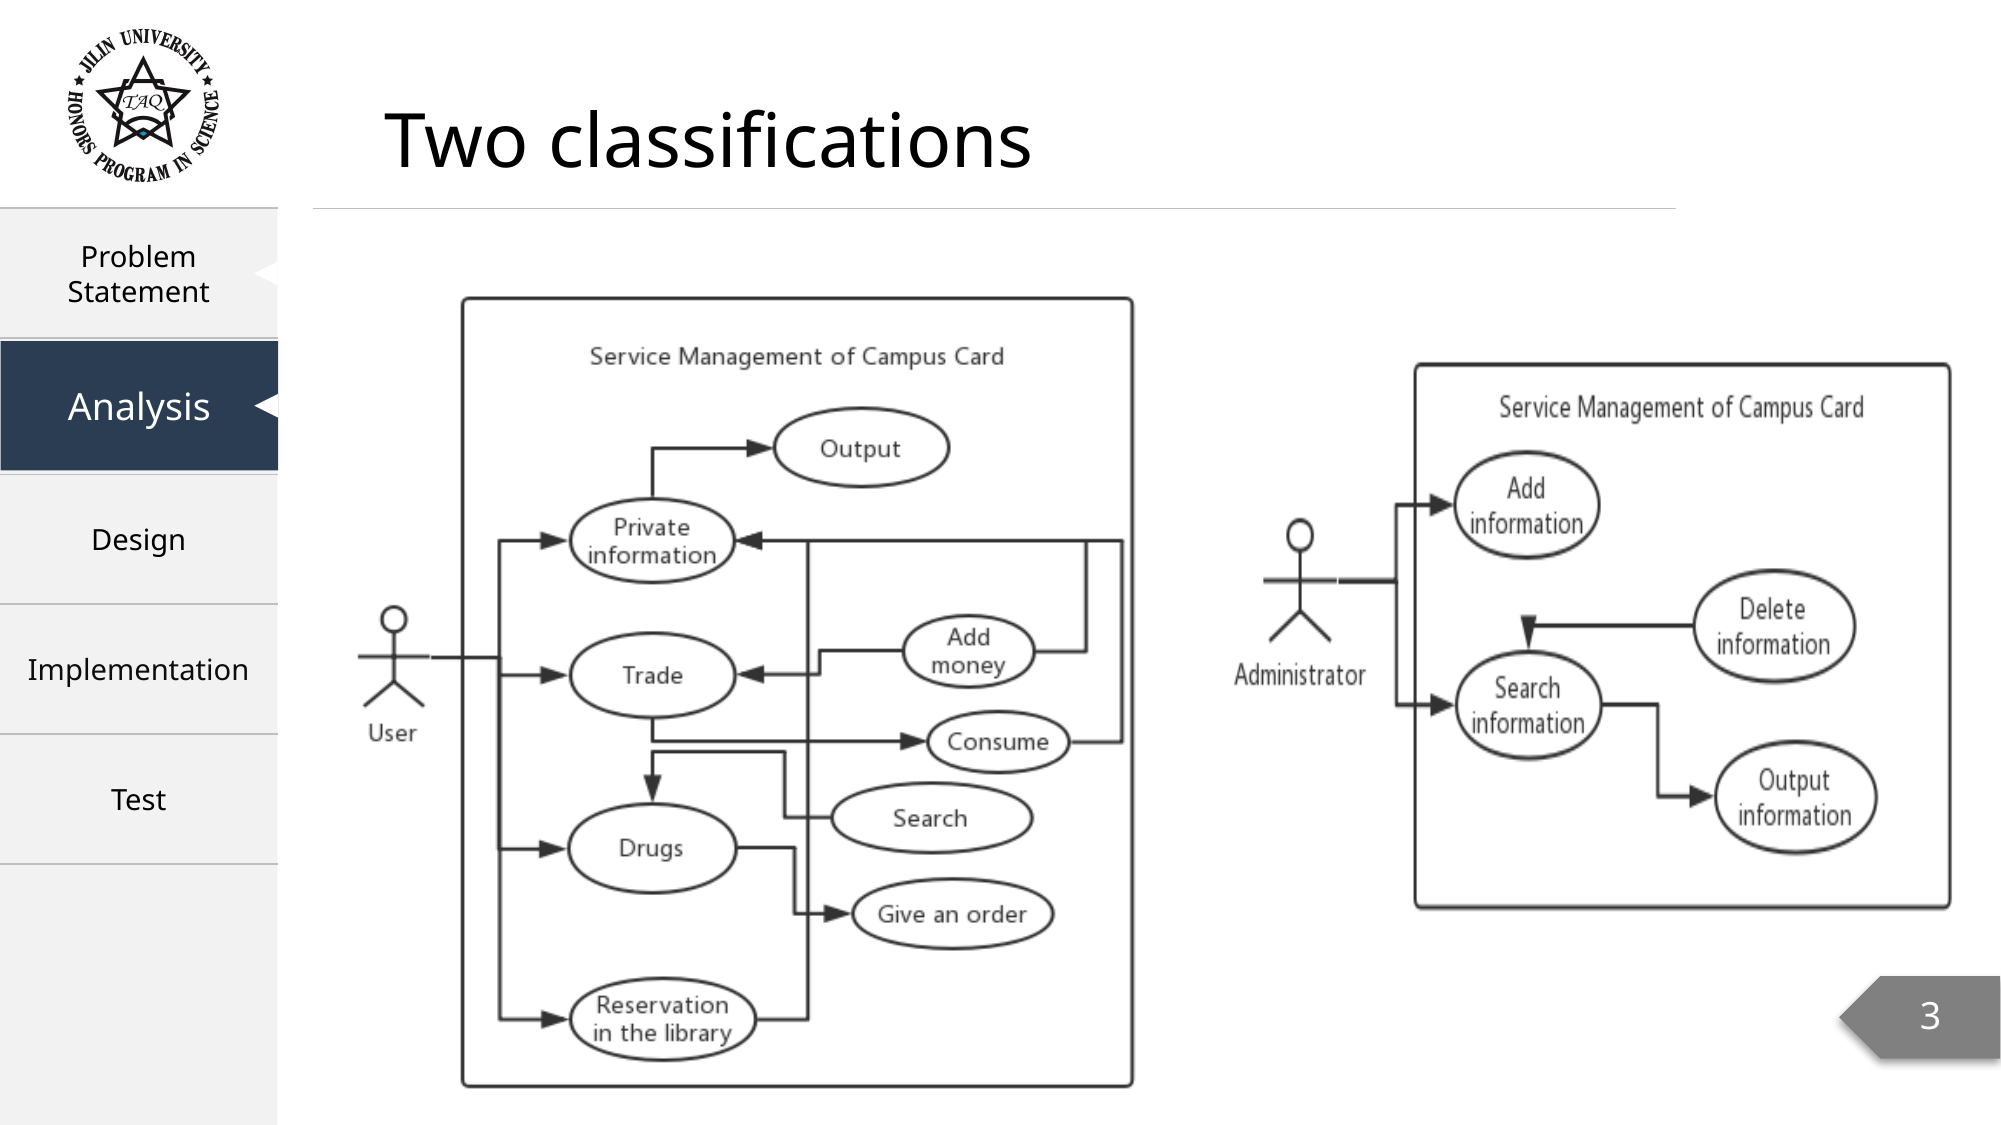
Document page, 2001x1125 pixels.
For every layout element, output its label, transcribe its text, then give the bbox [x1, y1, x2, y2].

picture [60, 20, 223, 184]
text_box Two classifications [369, 85, 1050, 190]
picture [307, 215, 2000, 1125]
